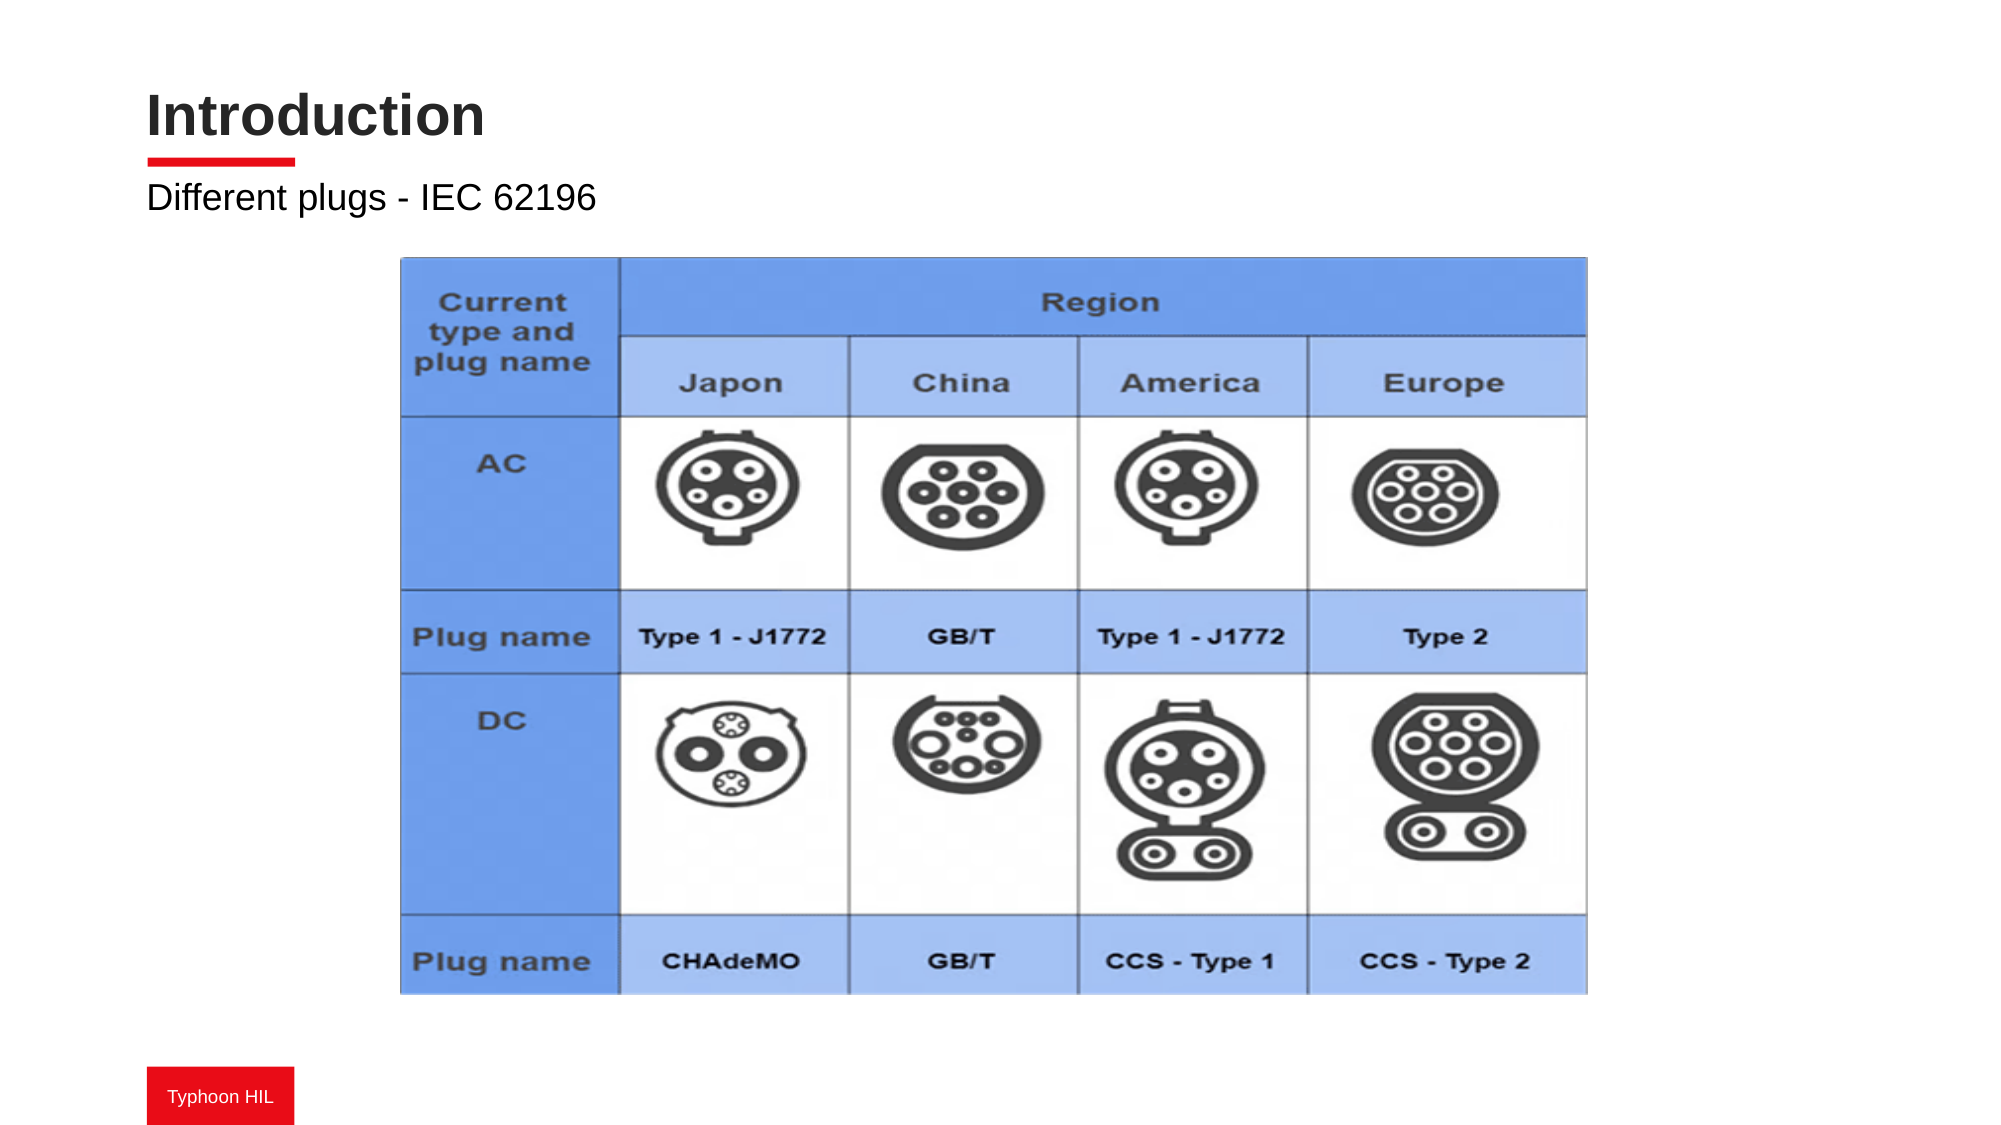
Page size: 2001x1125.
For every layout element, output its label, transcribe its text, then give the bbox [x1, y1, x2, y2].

list Different plugs - IEC 62196 [131, 166, 1857, 226]
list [400, 257, 1588, 996]
title Introduction [131, 73, 1857, 159]
